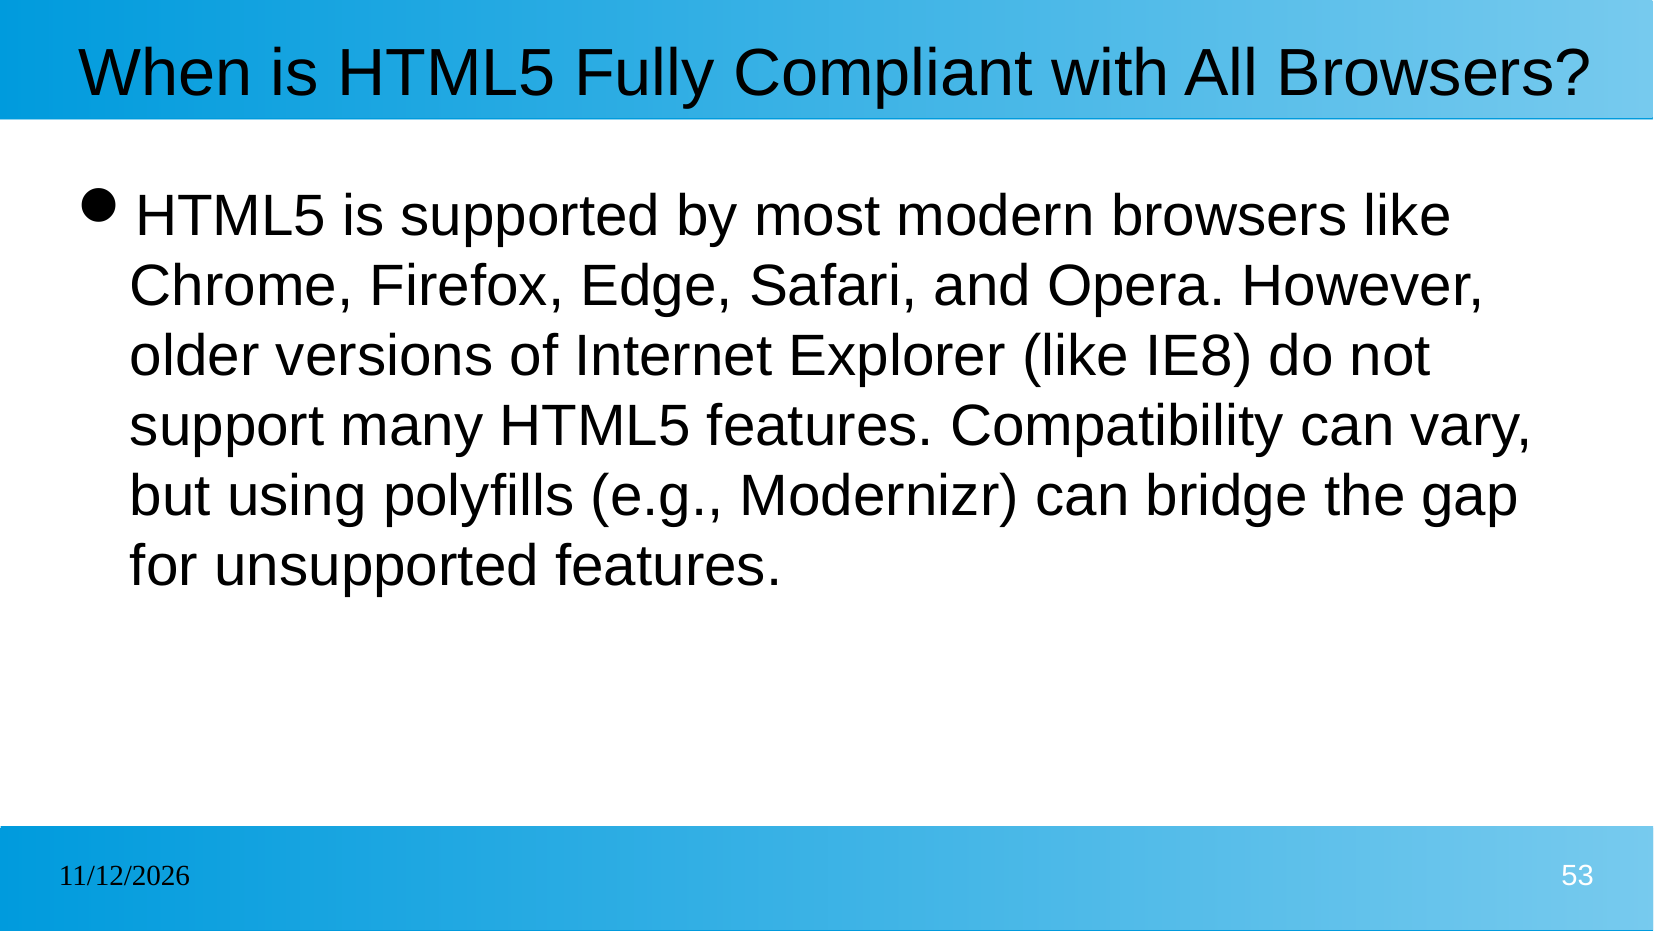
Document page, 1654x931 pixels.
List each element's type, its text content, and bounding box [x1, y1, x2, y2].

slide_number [59, 856, 443, 915]
slide_number 53 [1210, 856, 1594, 915]
list HTML5 is supported by most modern browsers like Chrome, Firefox, Edge, Safari, and Opera. However, older versions of Internet Explorer (like IE8) do not support many HTML5 features. Compatibility can vary, but using polyfills (e.g., Modernizr) can bridge the gap for unsupported features. [59, 177, 1594, 768]
title When is HTML5 Fully Compliant with All Browsers? [59, 29, 1594, 108]
